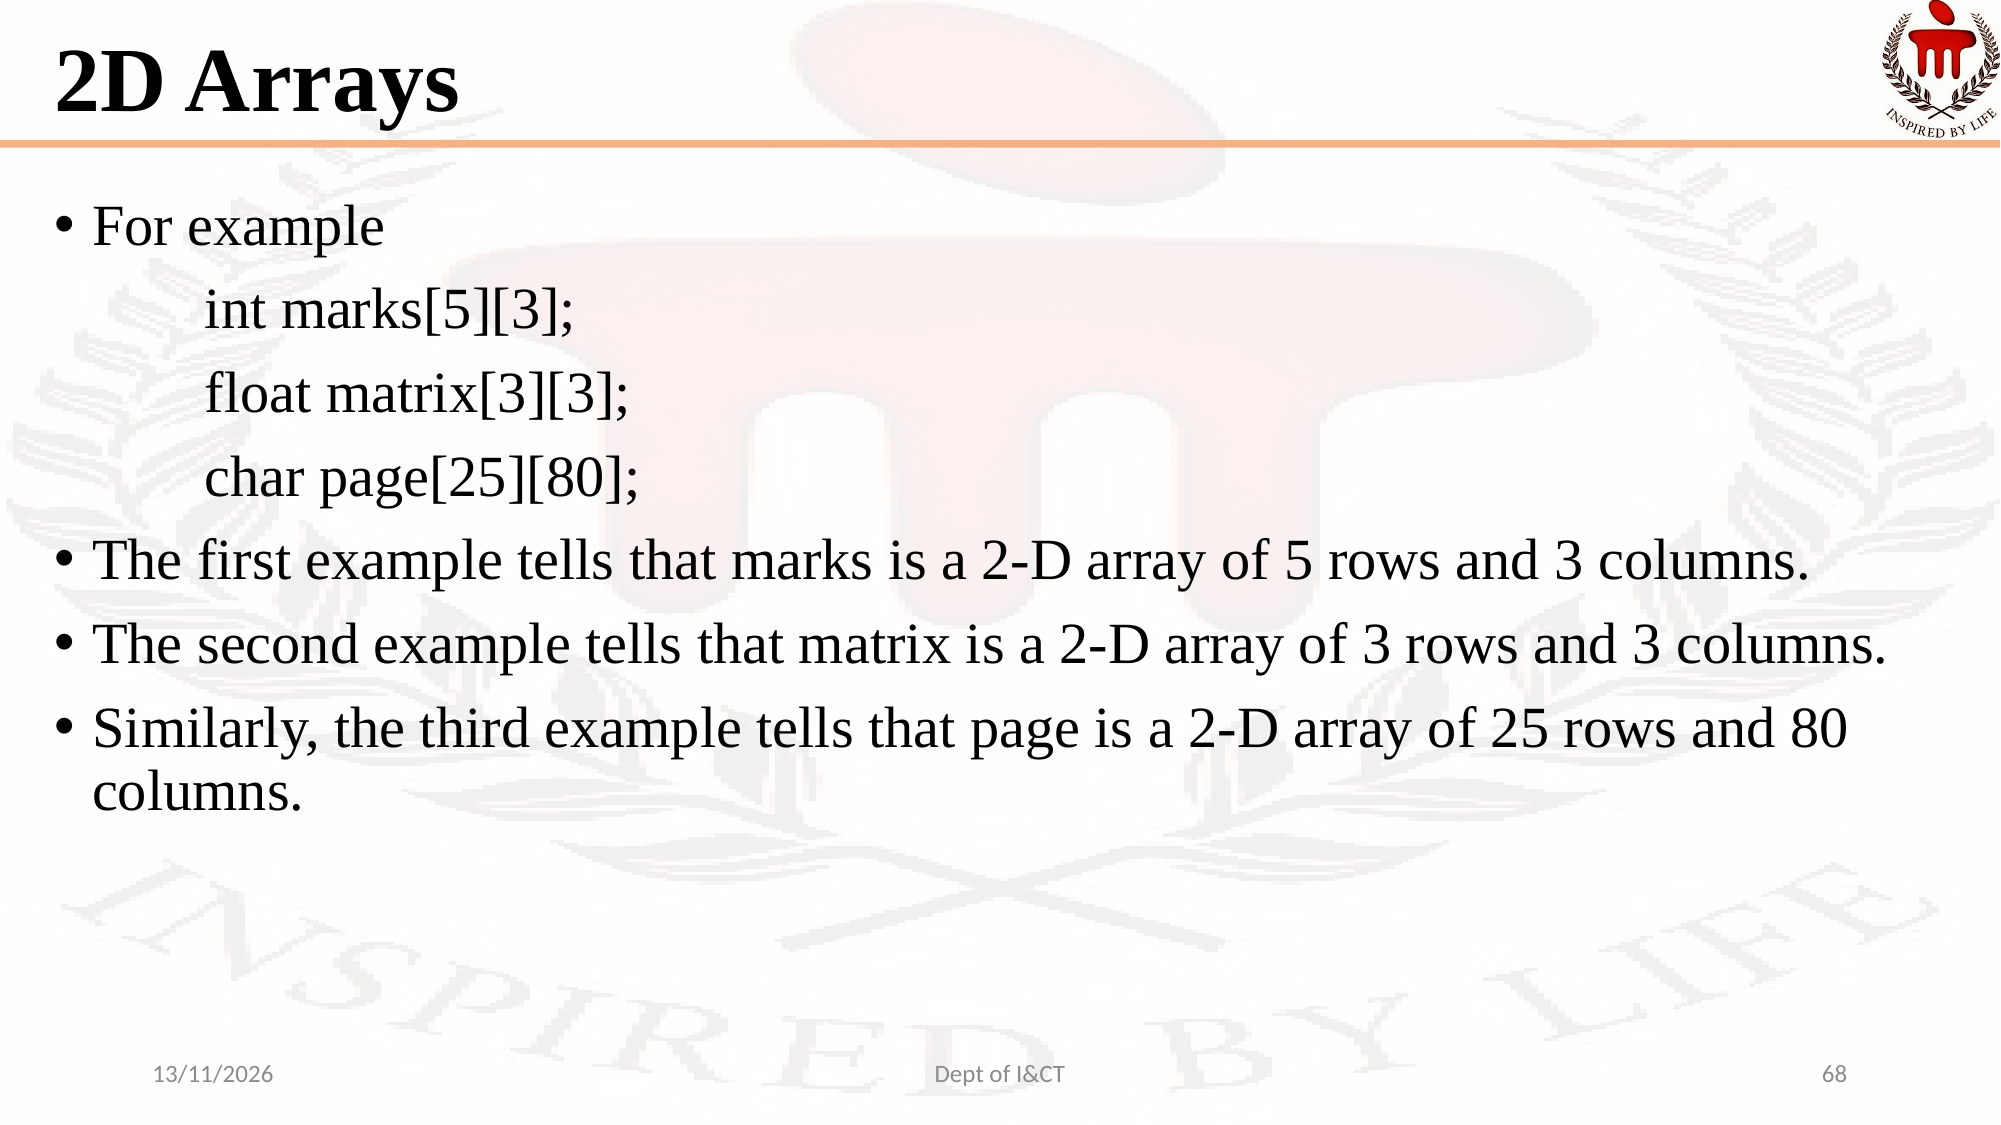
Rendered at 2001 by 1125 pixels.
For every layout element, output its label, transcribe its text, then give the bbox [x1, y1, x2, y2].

picture [1882, 0, 2000, 140]
slide_number 68 [1412, 1042, 1863, 1103]
title 2D Arrays [39, 22, 1863, 141]
footer Dept of I&CT [662, 1042, 1338, 1103]
list For example int marks[5][3]; float matrix[3][3]; char page[25][80]; The first example tells that marks is a 2‐D array of 5 rows and 3 columns. The second example tells that matrix is a 2‐D array of 3 rows and 3 columns. Similarly, the third example tells that page is a 2‐D array of 25 rows and 80 columns. [39, 187, 1965, 1029]
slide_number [137, 1042, 588, 1103]
